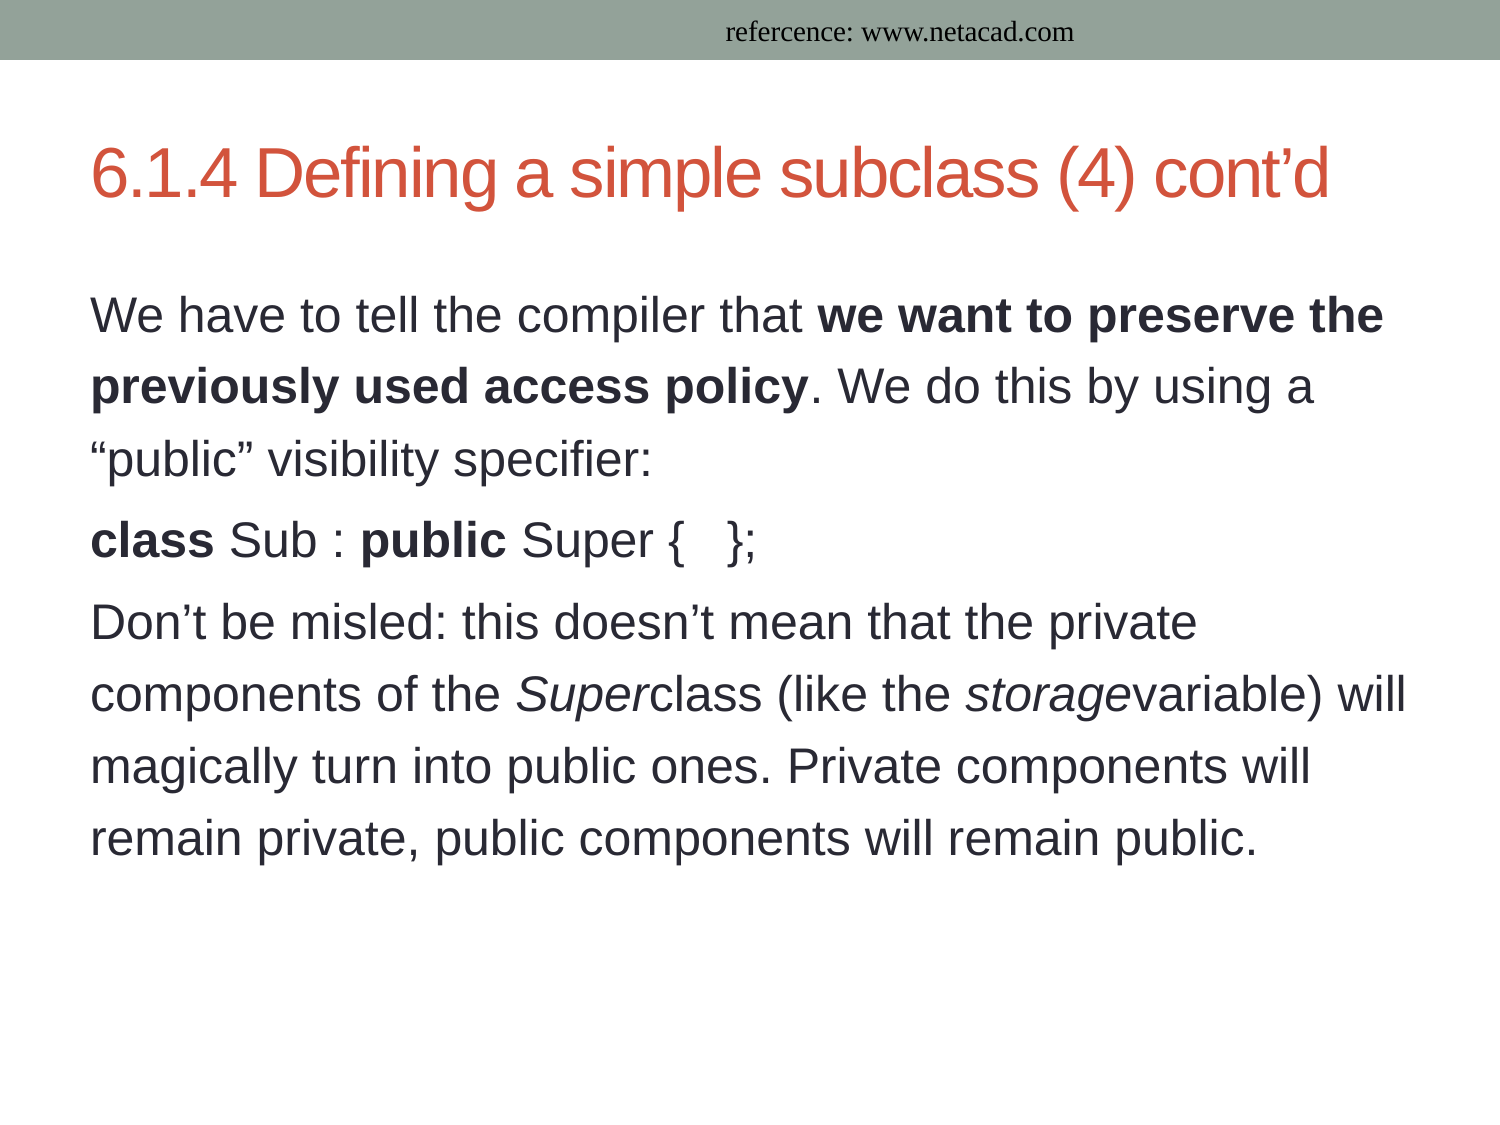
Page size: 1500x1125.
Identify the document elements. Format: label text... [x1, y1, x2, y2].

title 6.1.4 Defining a simple subclass (4) cont’d [75, 87, 1425, 250]
footer refercence: www.netacad.com [562, 3, 1238, 57]
list We have to tell the compiler that we want to preserve the previously used access policy. We do this by using a “public” visibility specifier: class Sub : public Super { }; Don’t be misled: this doesn’t mean that the private components of the Superclass (like the storagevariable) will magically turn into public ones. Private components will remain private, public components will remain public. [75, 262, 1425, 1063]
